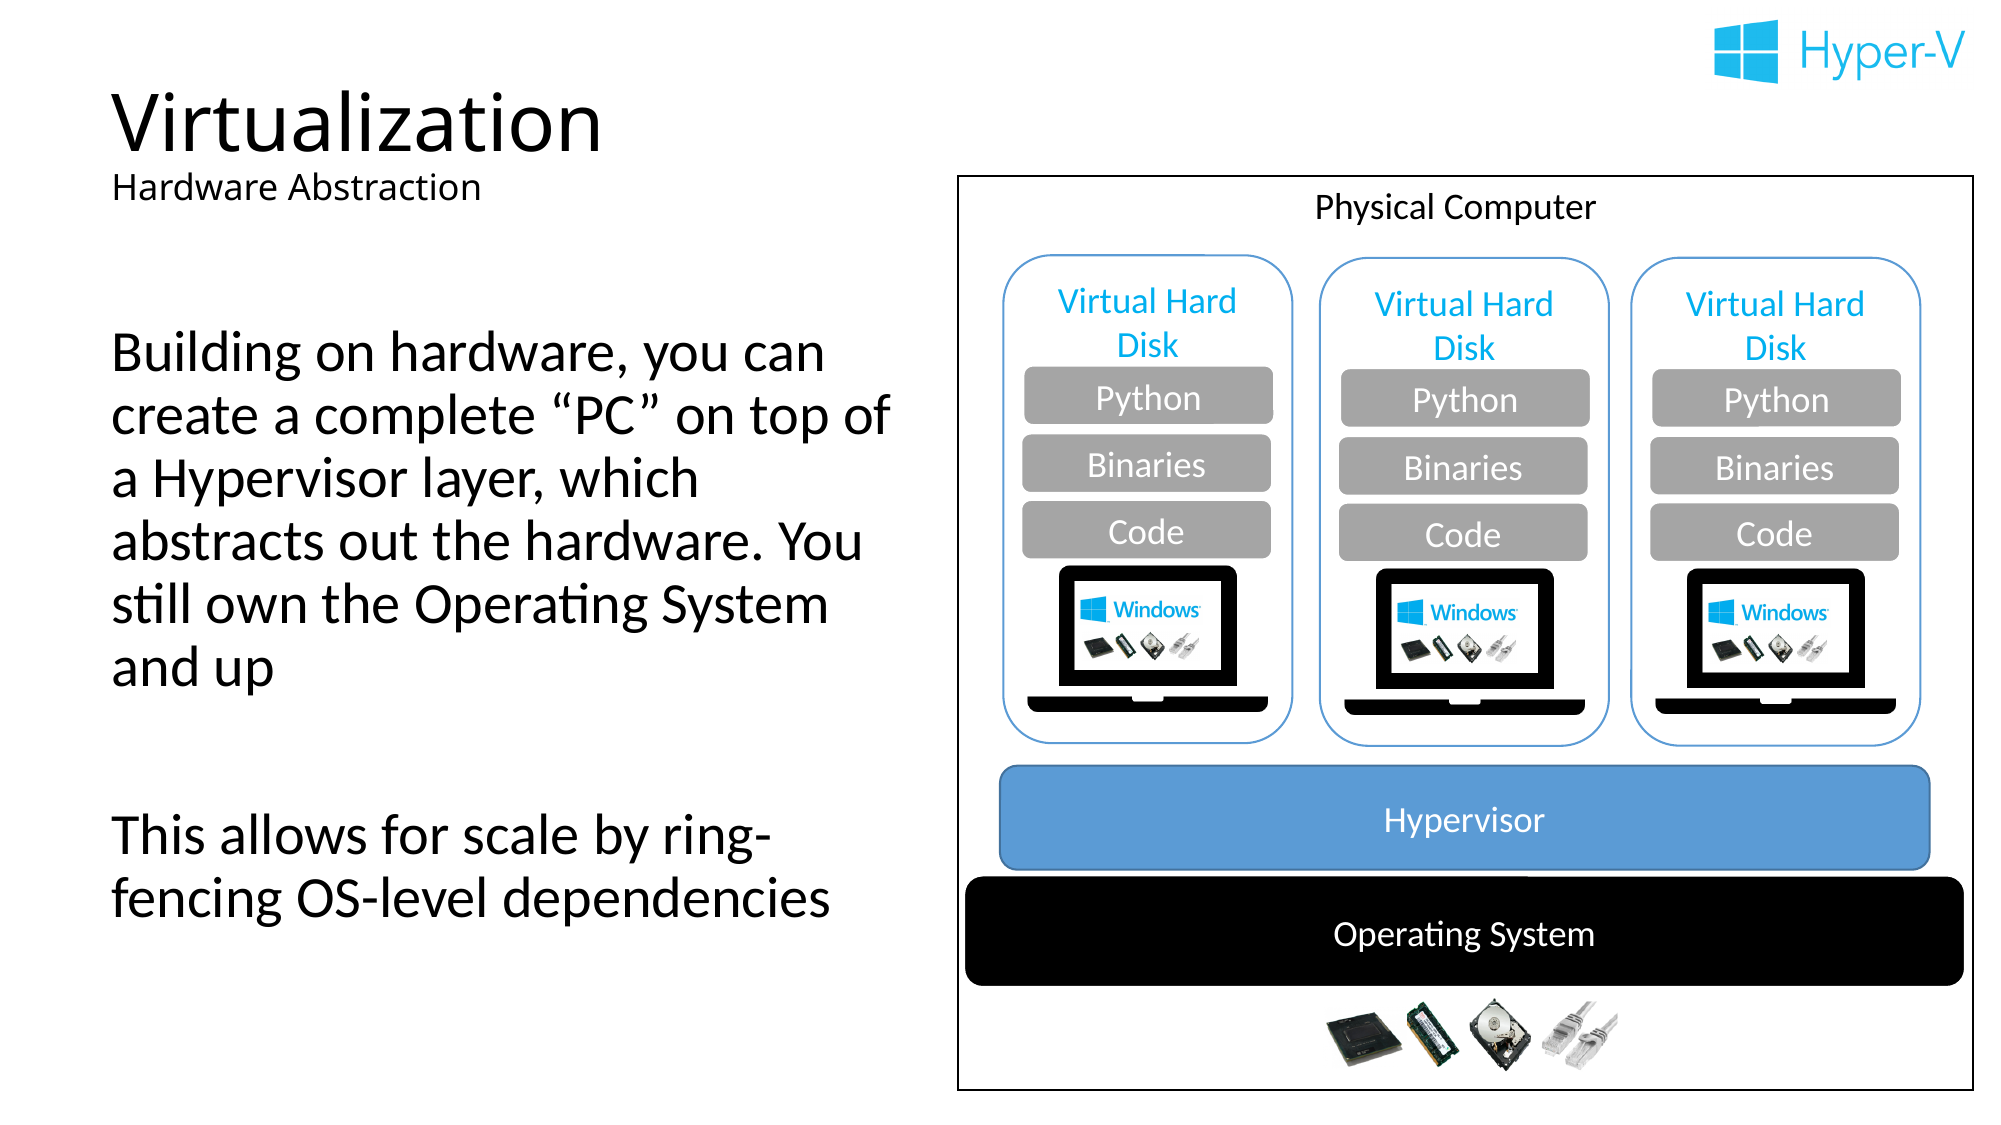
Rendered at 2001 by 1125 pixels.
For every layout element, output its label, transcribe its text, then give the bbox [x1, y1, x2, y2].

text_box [1022, 513, 1273, 764]
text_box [1650, 516, 1901, 766]
picture [1705, 7, 1974, 90]
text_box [1339, 516, 1590, 767]
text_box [957, 174, 1974, 1091]
list Building on hardware, you can create a complete “PC” on top of a Hypervisor layer, which abstracts out the hardware. You still own the Operating System and up This allows for scale by ring-fencing OS-level dependencies [96, 313, 912, 979]
title Virtualization Hardware Abstraction [96, 75, 1904, 217]
